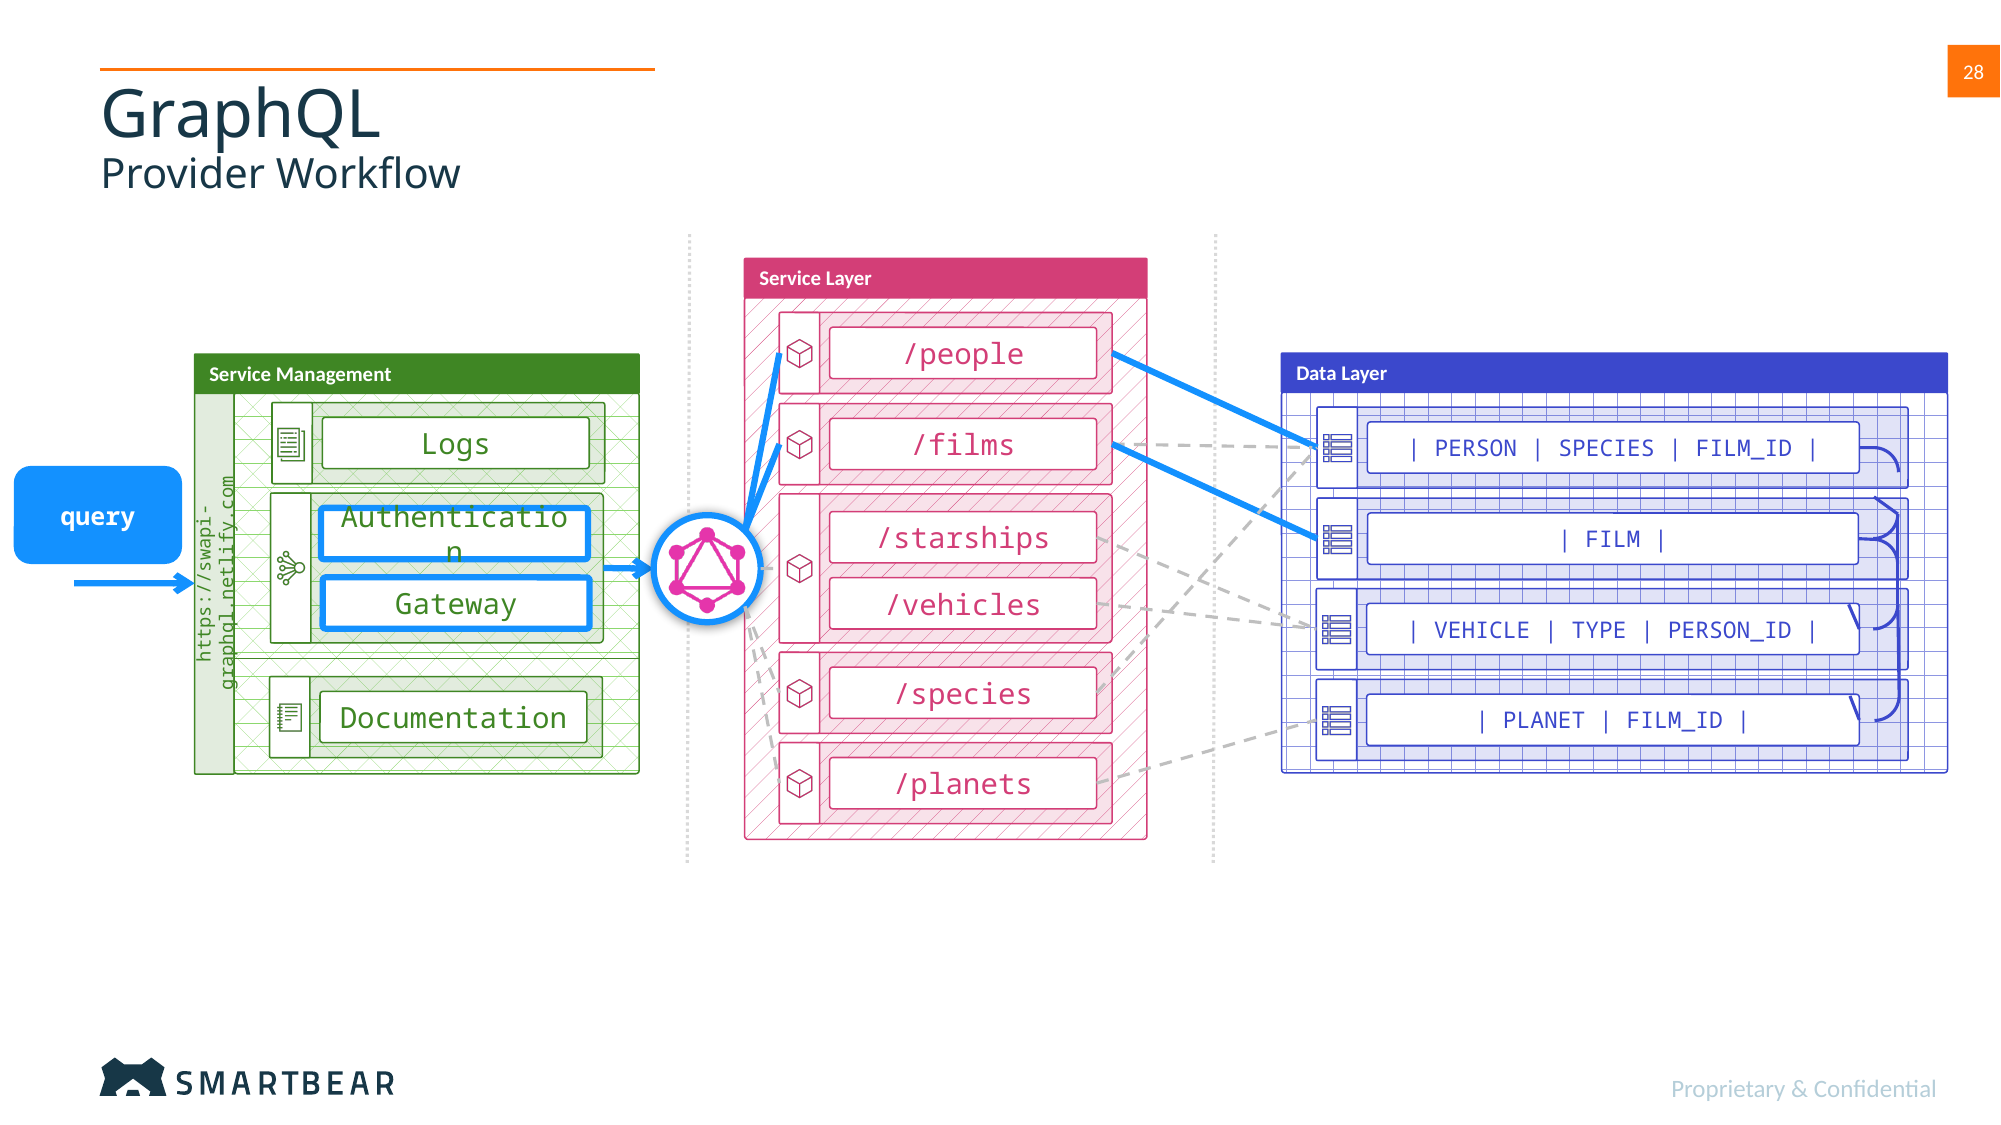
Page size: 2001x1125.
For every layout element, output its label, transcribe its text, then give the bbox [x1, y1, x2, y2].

picture [661, 521, 753, 618]
text_box Service Management [194, 352, 443, 393]
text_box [272, 402, 605, 484]
text_box query [13, 465, 183, 565]
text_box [1096, 447, 1318, 693]
text_box [690, 514, 734, 521]
picture [274, 702, 305, 733]
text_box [1281, 351, 1948, 773]
slide_number 28 [1947, 44, 2000, 98]
text_box Documentation [318, 690, 588, 744]
picture [273, 427, 309, 462]
text_box [690, 618, 731, 624]
title GraphQL Provider Workflow [100, 82, 962, 196]
text_box [310, 675, 604, 759]
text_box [744, 606, 780, 784]
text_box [744, 352, 780, 531]
picture [273, 550, 309, 586]
text_box [236, 353, 641, 395]
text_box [270, 493, 604, 643]
text_box [268, 675, 311, 759]
text_box https://swapi-graphql.netlify.com [193, 391, 236, 776]
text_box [1111, 352, 1318, 444]
text_box Proprietary & Confidential [1397, 1065, 1953, 1125]
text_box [744, 257, 1147, 840]
text_box [235, 394, 641, 775]
text_box [652, 539, 661, 598]
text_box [1096, 719, 1317, 784]
